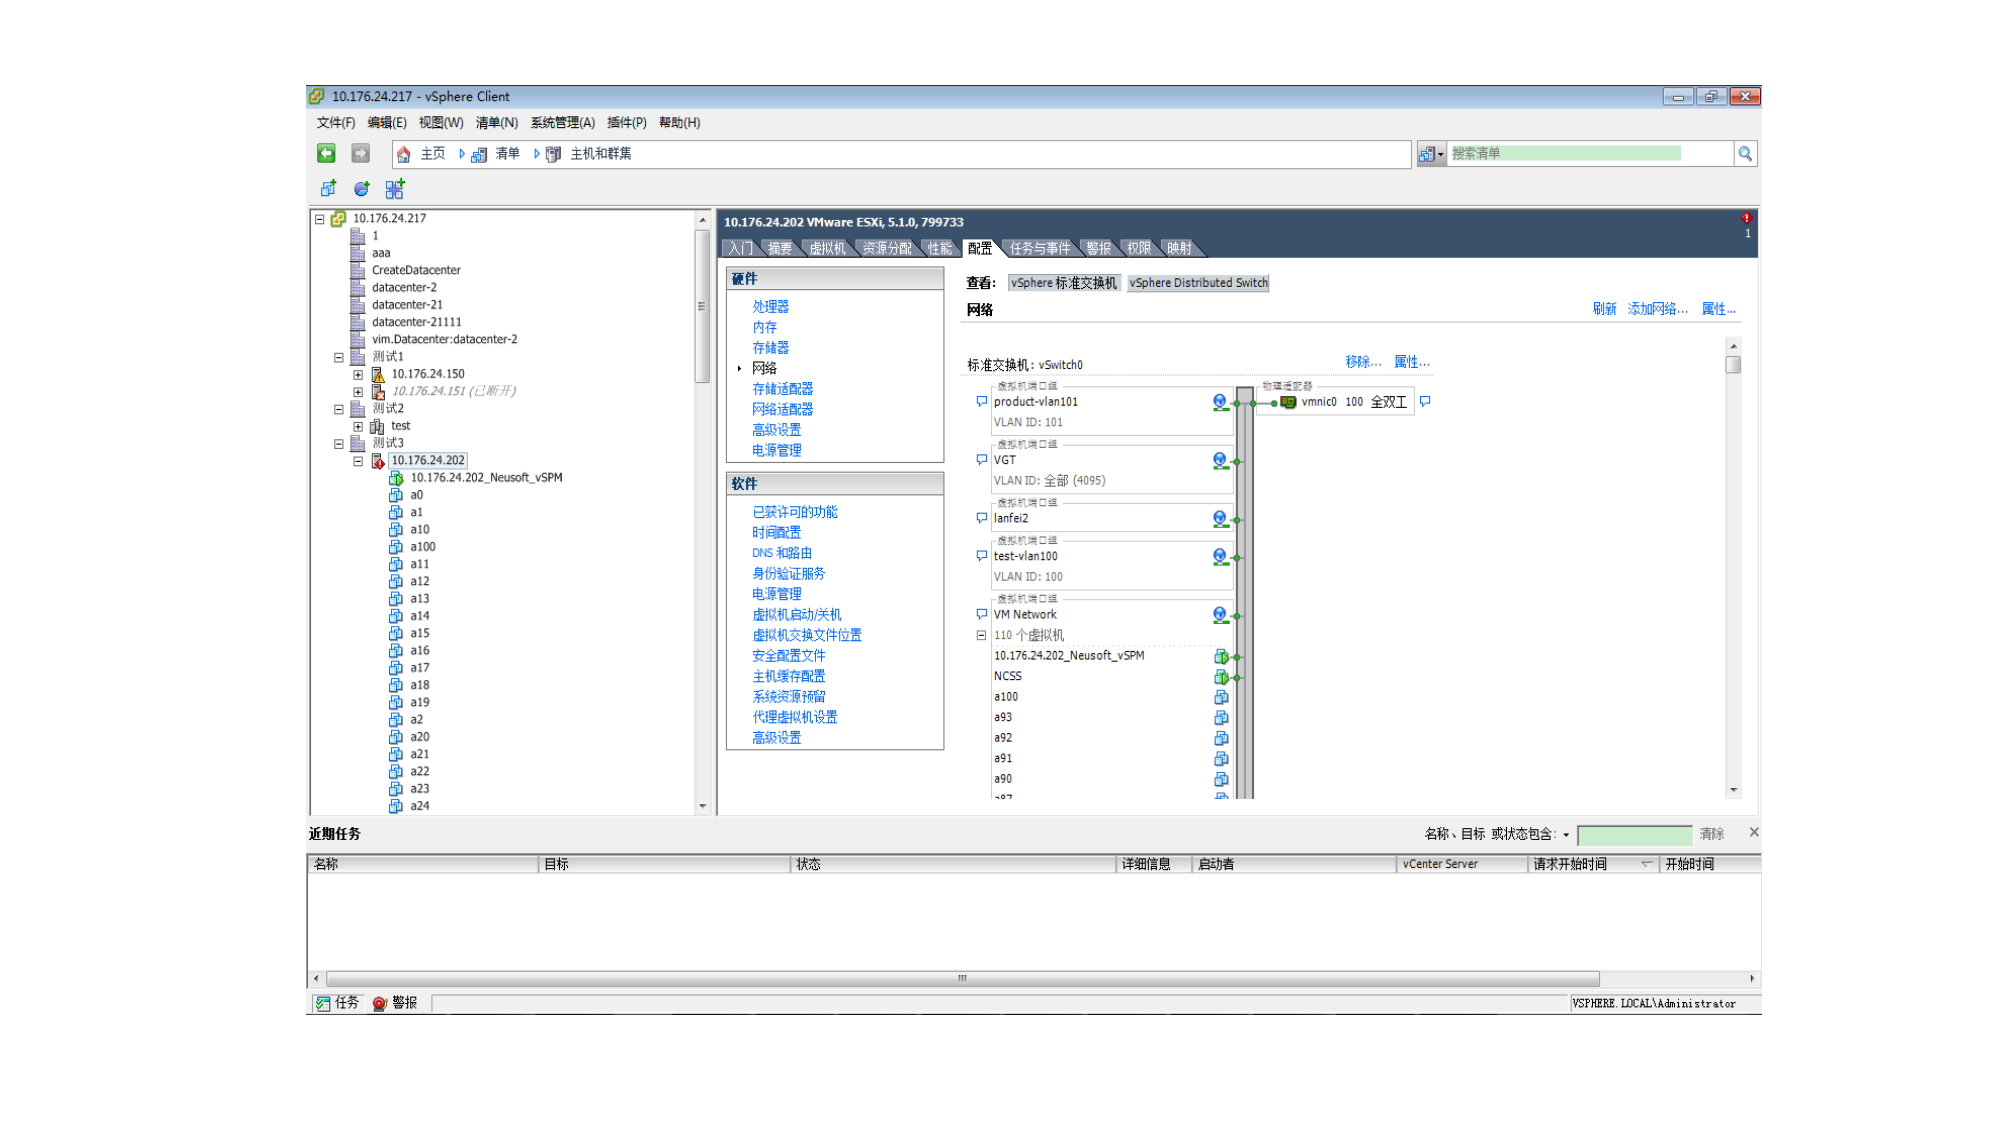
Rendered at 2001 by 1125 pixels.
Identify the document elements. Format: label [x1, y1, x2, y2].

picture [306, 85, 1762, 1015]
